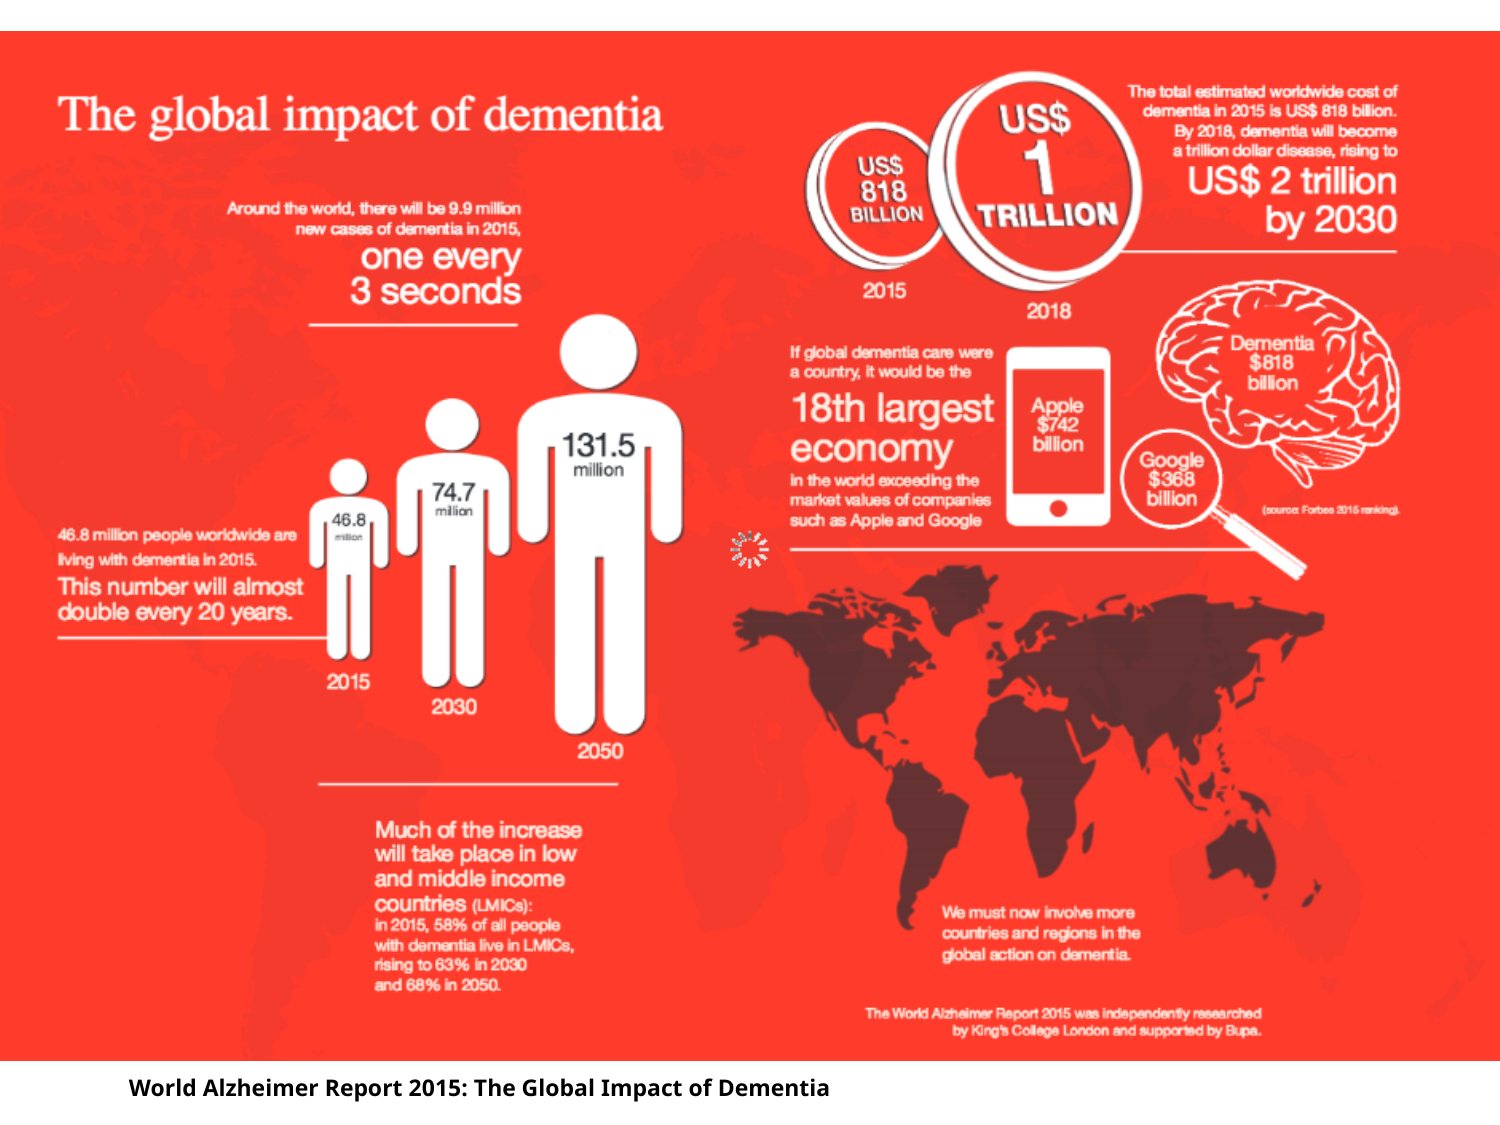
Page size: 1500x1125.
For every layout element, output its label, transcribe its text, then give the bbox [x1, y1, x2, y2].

text_box World Alzheimer Report 2015: The Global Impact of Dementia [114, 1068, 846, 1125]
picture [0, 31, 1500, 1061]
